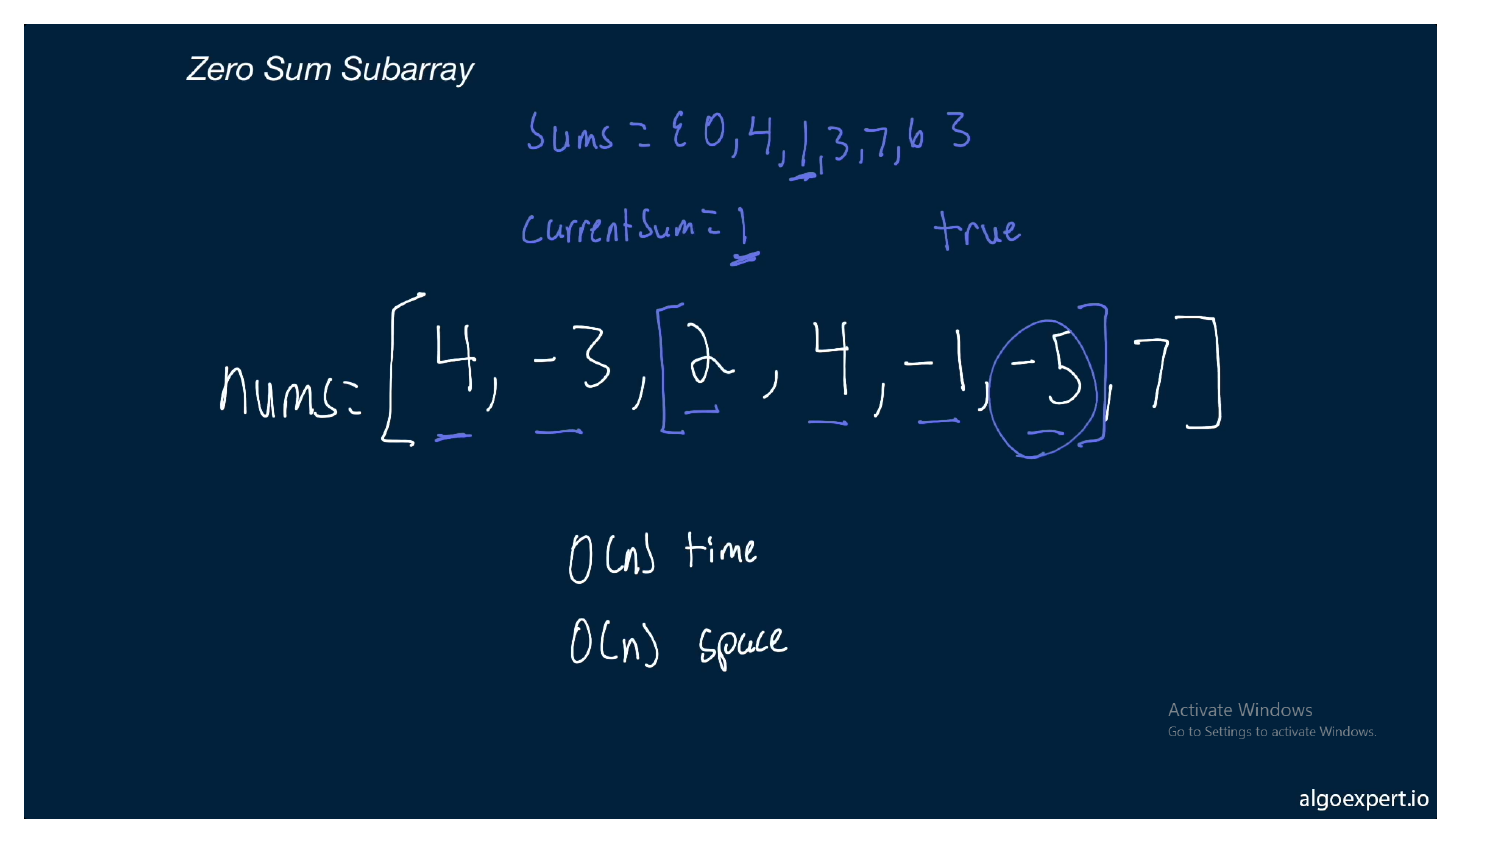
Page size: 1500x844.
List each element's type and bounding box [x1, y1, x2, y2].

picture [24, 24, 1437, 819]
